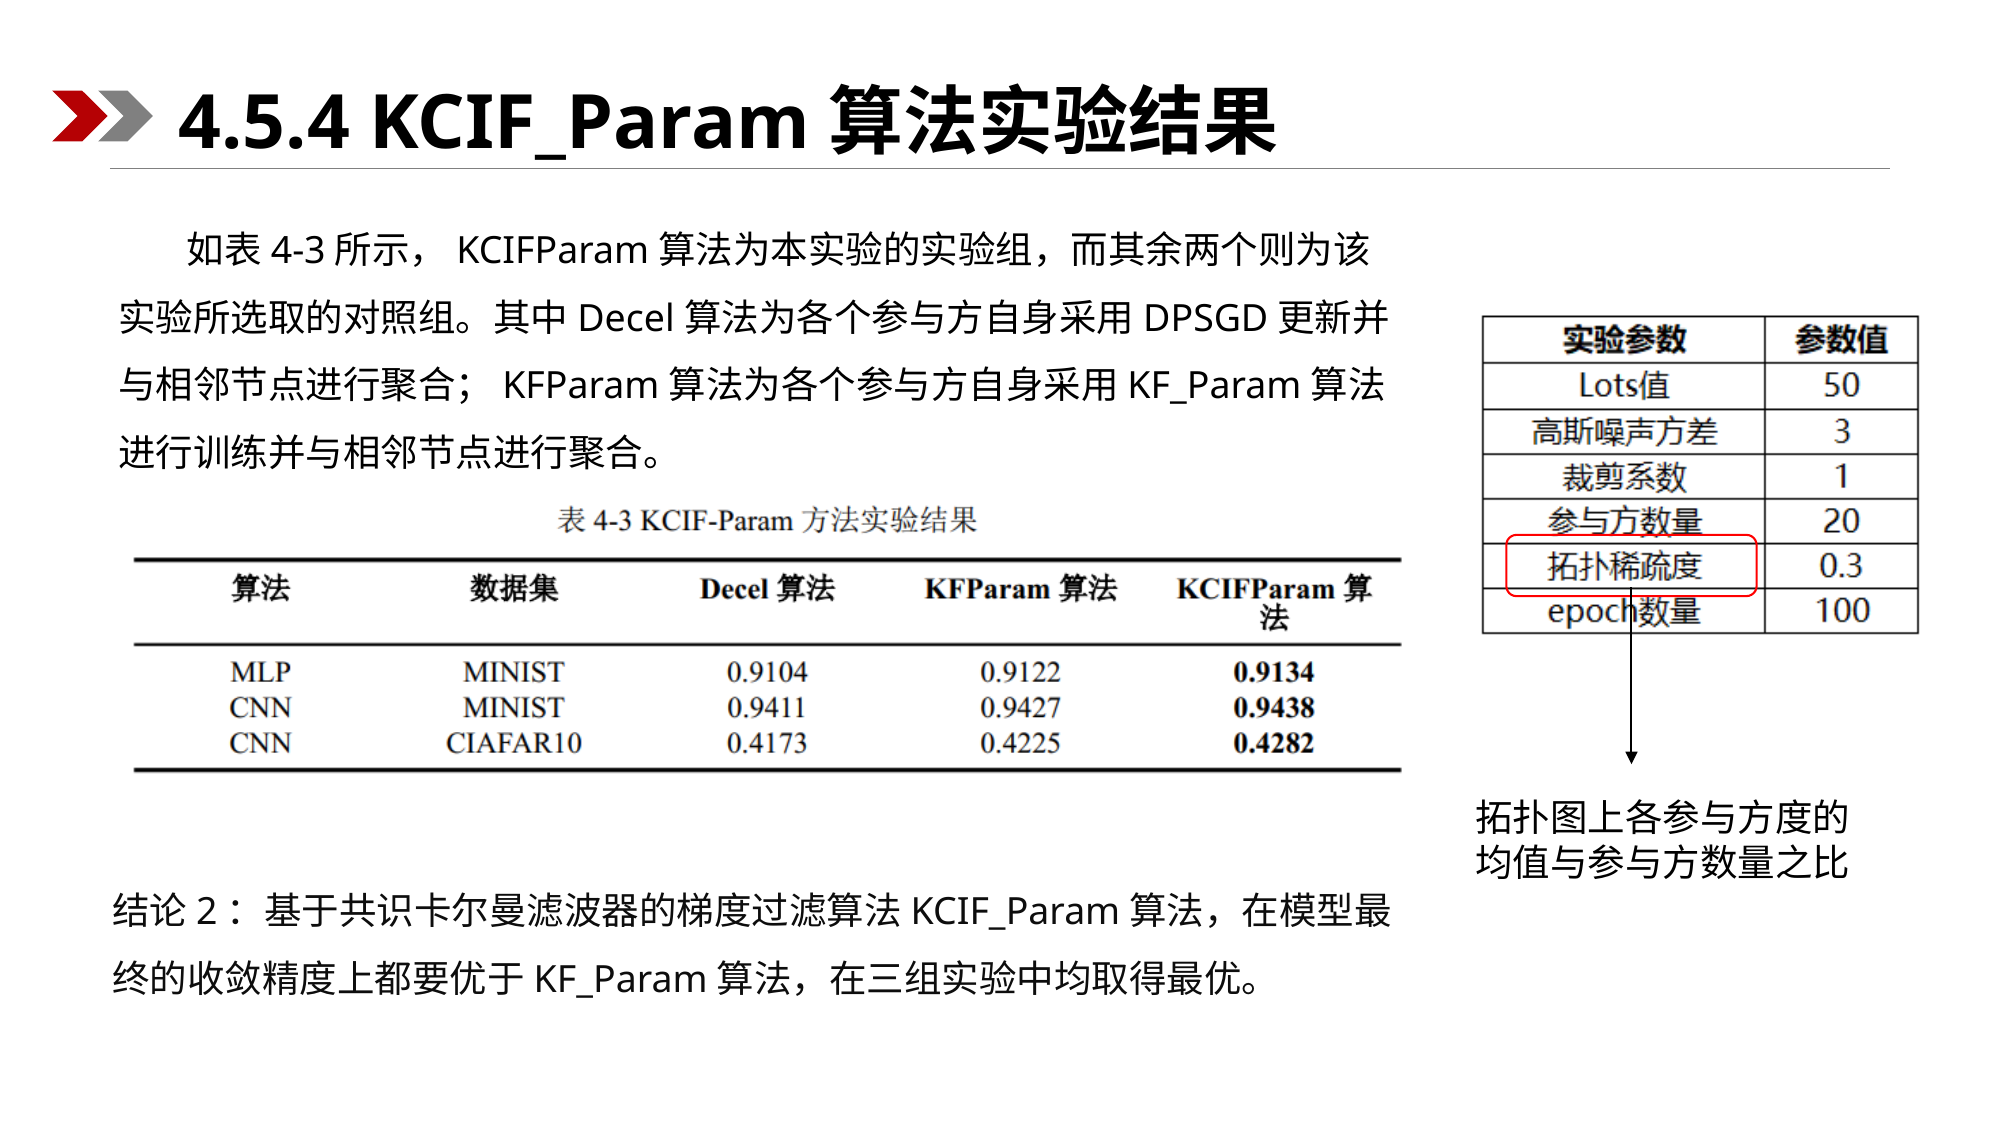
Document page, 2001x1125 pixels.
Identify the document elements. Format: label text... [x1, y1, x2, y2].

text_box 结论2：基于共识卡尔曼滤波器的梯度过滤算法KCIF_Param算法，在模型最终的收敛精度上都要优于KF_Param算法，在三组实验中均取得最优。 [97, 857, 1412, 1008]
picture [1448, 297, 1933, 655]
text_box 4.5.4 KCIF_Param算法实验结果 [163, 65, 1311, 171]
picture [123, 499, 1429, 787]
text_box 拓扑图上各参与方度的均值与参与方数量之比 [1460, 786, 1884, 892]
text_box 如表4-3所示，KCIFParam算法为本实验的实验组，而其余两个则为该实验所选取的对照组。其中Decel算法为各个参与方自身采用DPSGD更新并与相邻节点进行聚合；KFParam算法为各个参与方自身采用KF_Param算法进行训练并与相邻节点进行聚合。 [103, 196, 1418, 482]
